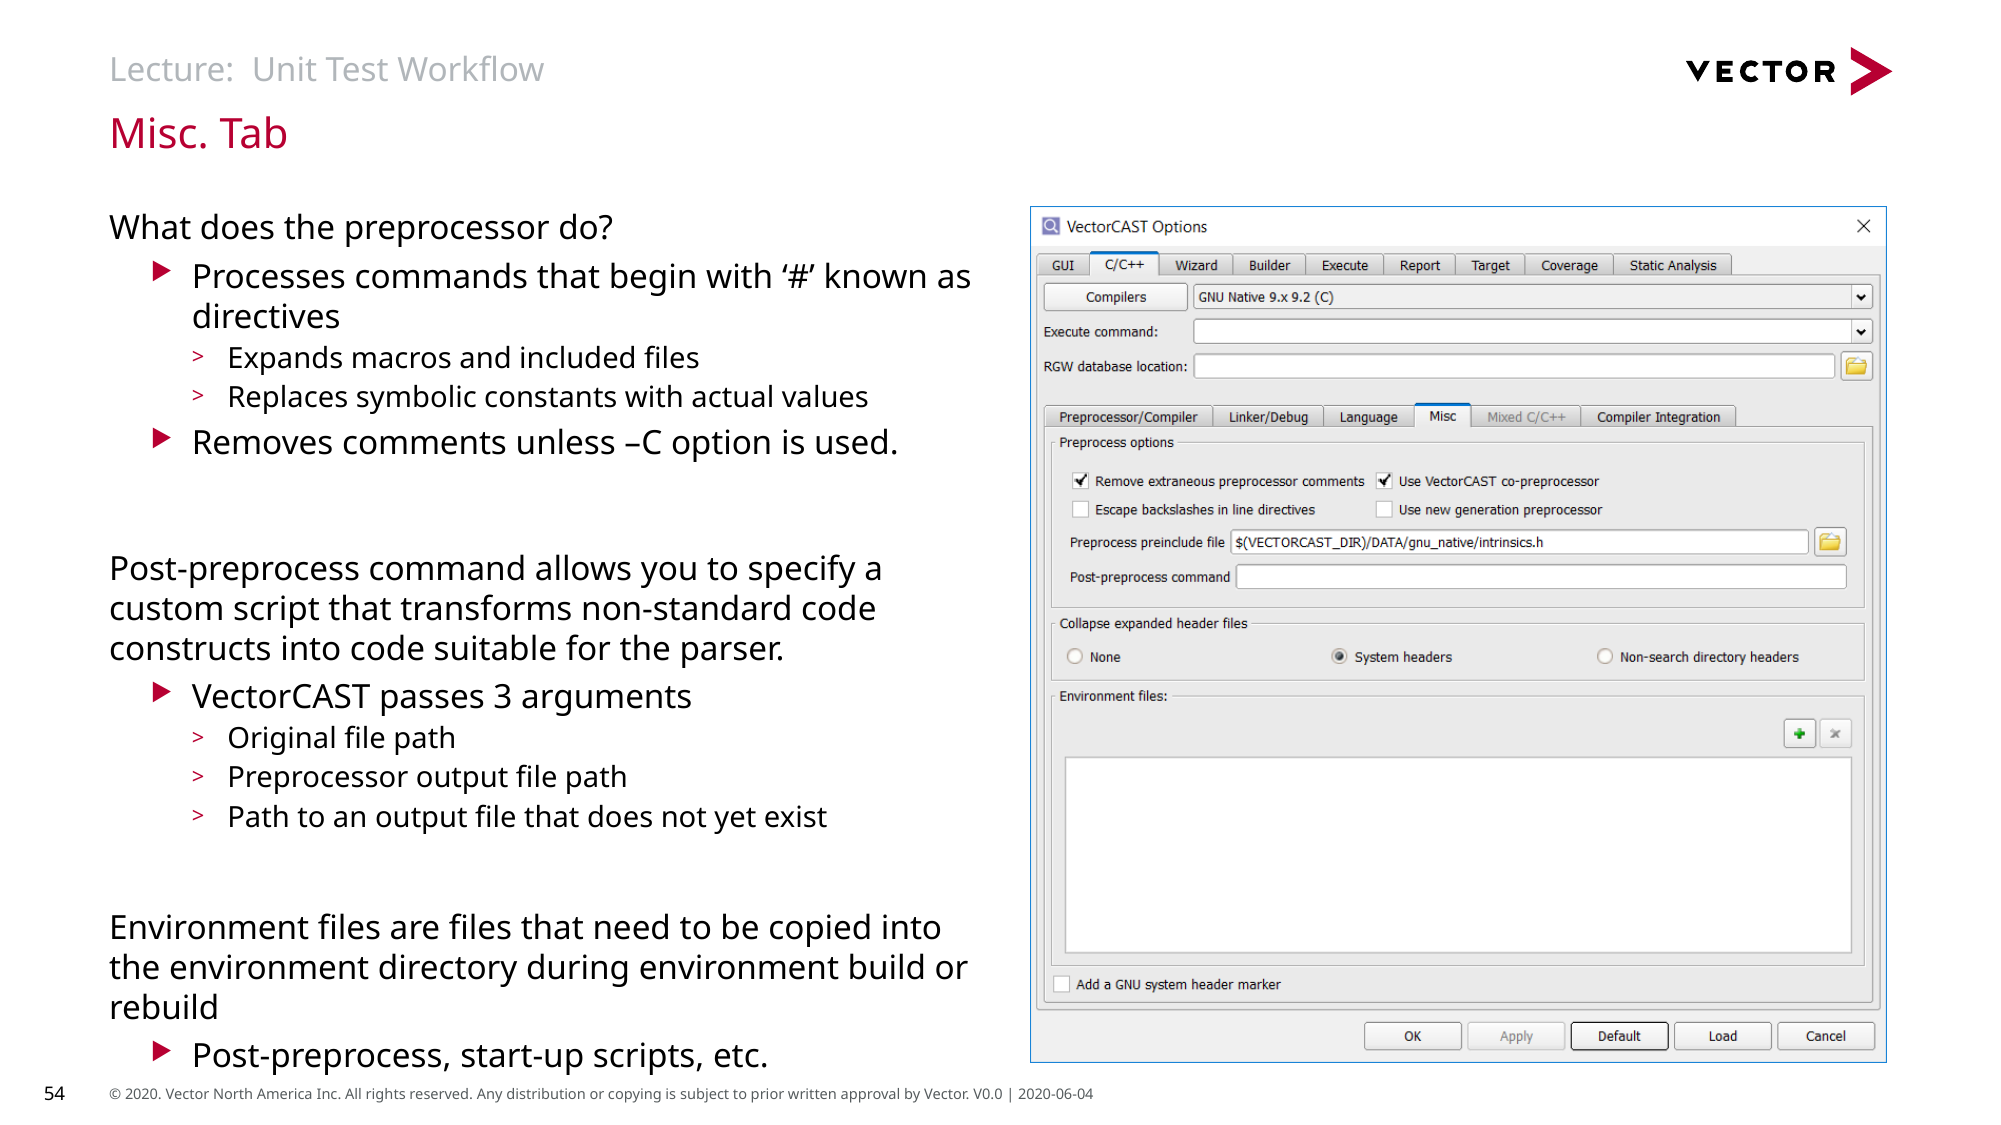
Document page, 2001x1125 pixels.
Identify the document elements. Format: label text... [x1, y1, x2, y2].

title Lecture: Unit Test Workflow [109, 41, 1577, 89]
list Misc. Tab [109, 103, 1577, 157]
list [1030, 206, 1887, 1063]
list What does the preprocessor do? Processes commands that begin with ‘#’ known as directives Expands macros and included files Replaces symbolic constants with actual values Removes comments unless –C option is used. Post-preprocess command allows you to specify a custom script that transforms non-standard code constructs into code suitable for the parser. VectorCAST passes 3 arguments Original file path Preprocessor output file path Path to an output file that does not yet exist Environment files are files that need to be copied into the environment directory during environment build or rebuild Post-preprocess, start-up scripts, etc. [109, 206, 978, 1063]
